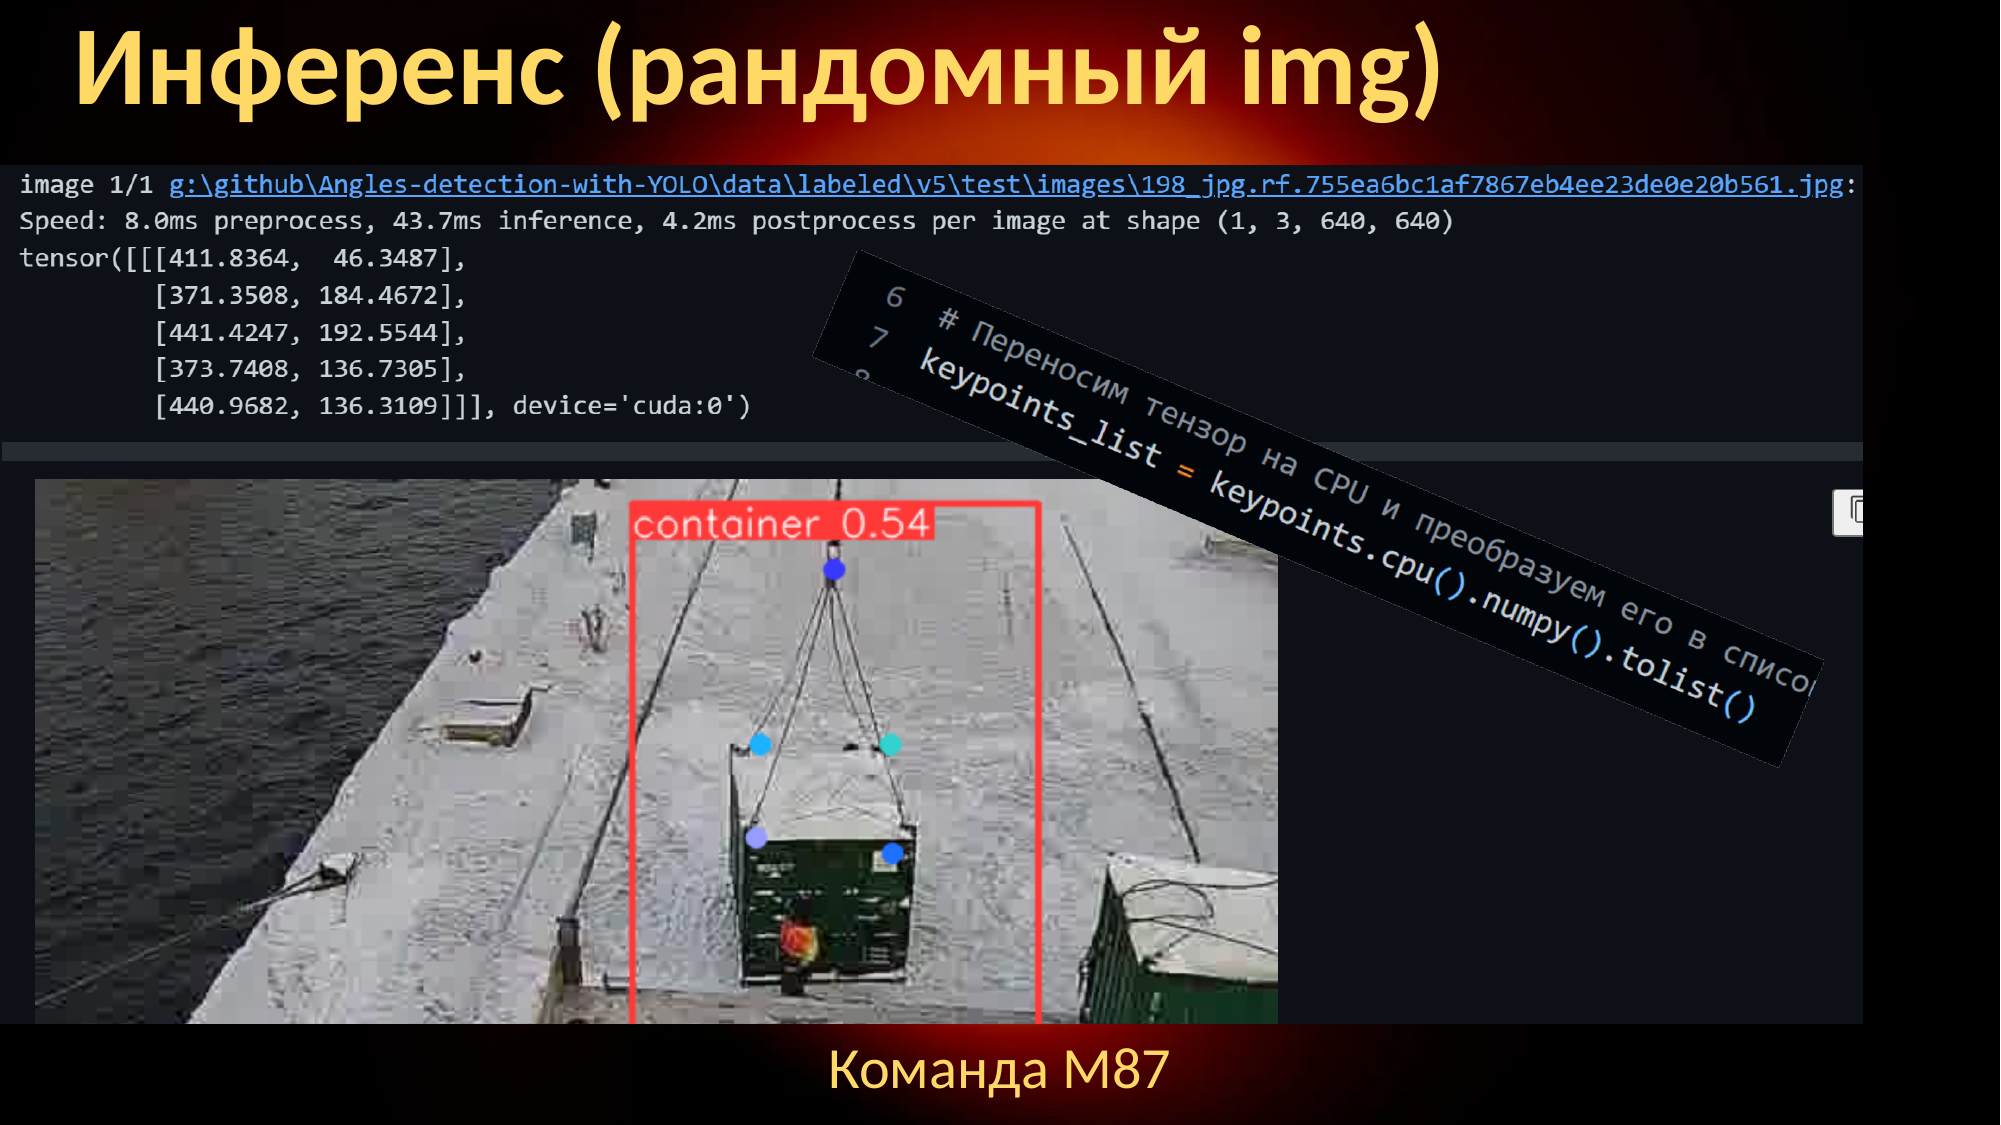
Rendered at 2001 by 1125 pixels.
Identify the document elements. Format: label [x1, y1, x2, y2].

picture [0, 165, 1863, 1024]
list [0, 0, 2000, 1125]
